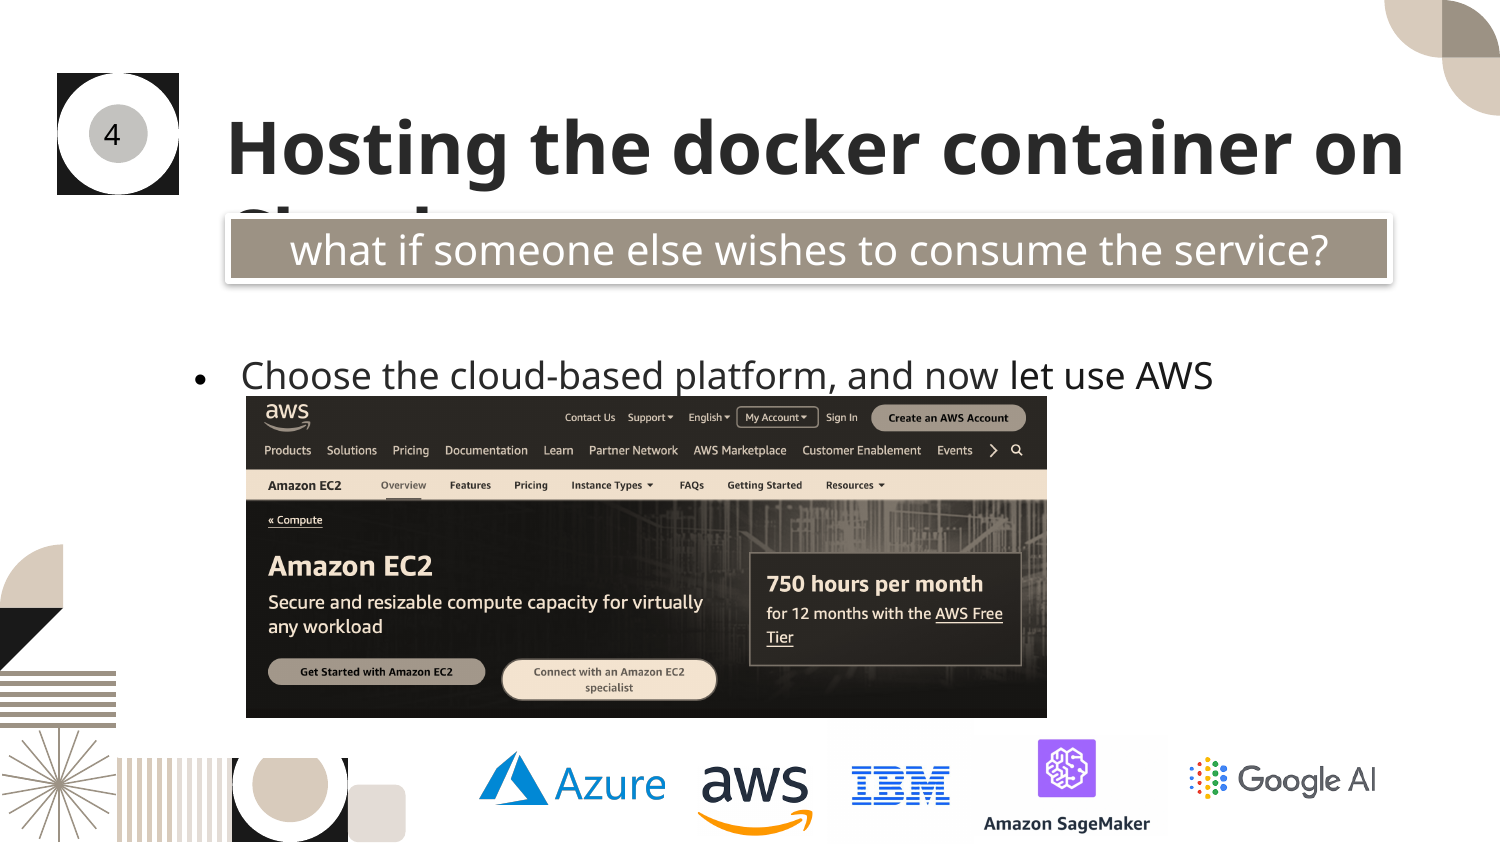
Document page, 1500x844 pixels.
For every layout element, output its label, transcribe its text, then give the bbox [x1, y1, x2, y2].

title Hosting the docker container on Cloud [210, 86, 1475, 181]
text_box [56, 72, 180, 196]
text_box Choose the cloud-based platform, and now let use AWS [178, 316, 1390, 482]
picture [246, 396, 1047, 718]
text_box what if someone else wishes to consume the service? [225, 213, 1393, 284]
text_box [478, 712, 1391, 844]
